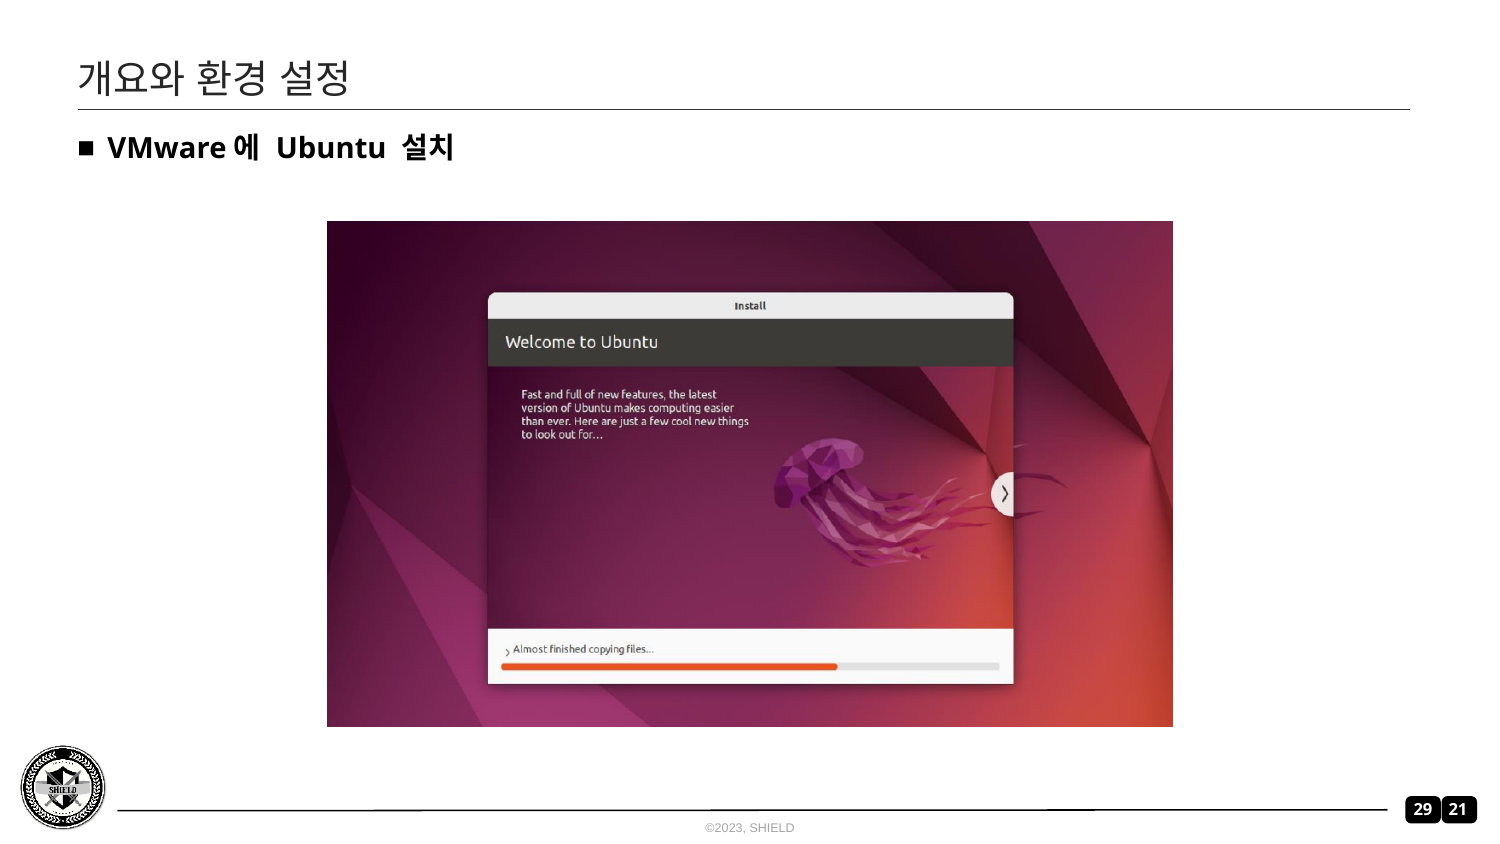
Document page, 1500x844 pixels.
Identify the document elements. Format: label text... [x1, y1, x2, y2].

picture [326, 221, 1173, 727]
picture [18, 743, 107, 831]
title 개요와 환경 설정 [62, 46, 1438, 110]
list VMware에 Ubuntu 설치 [62, 121, 1438, 760]
